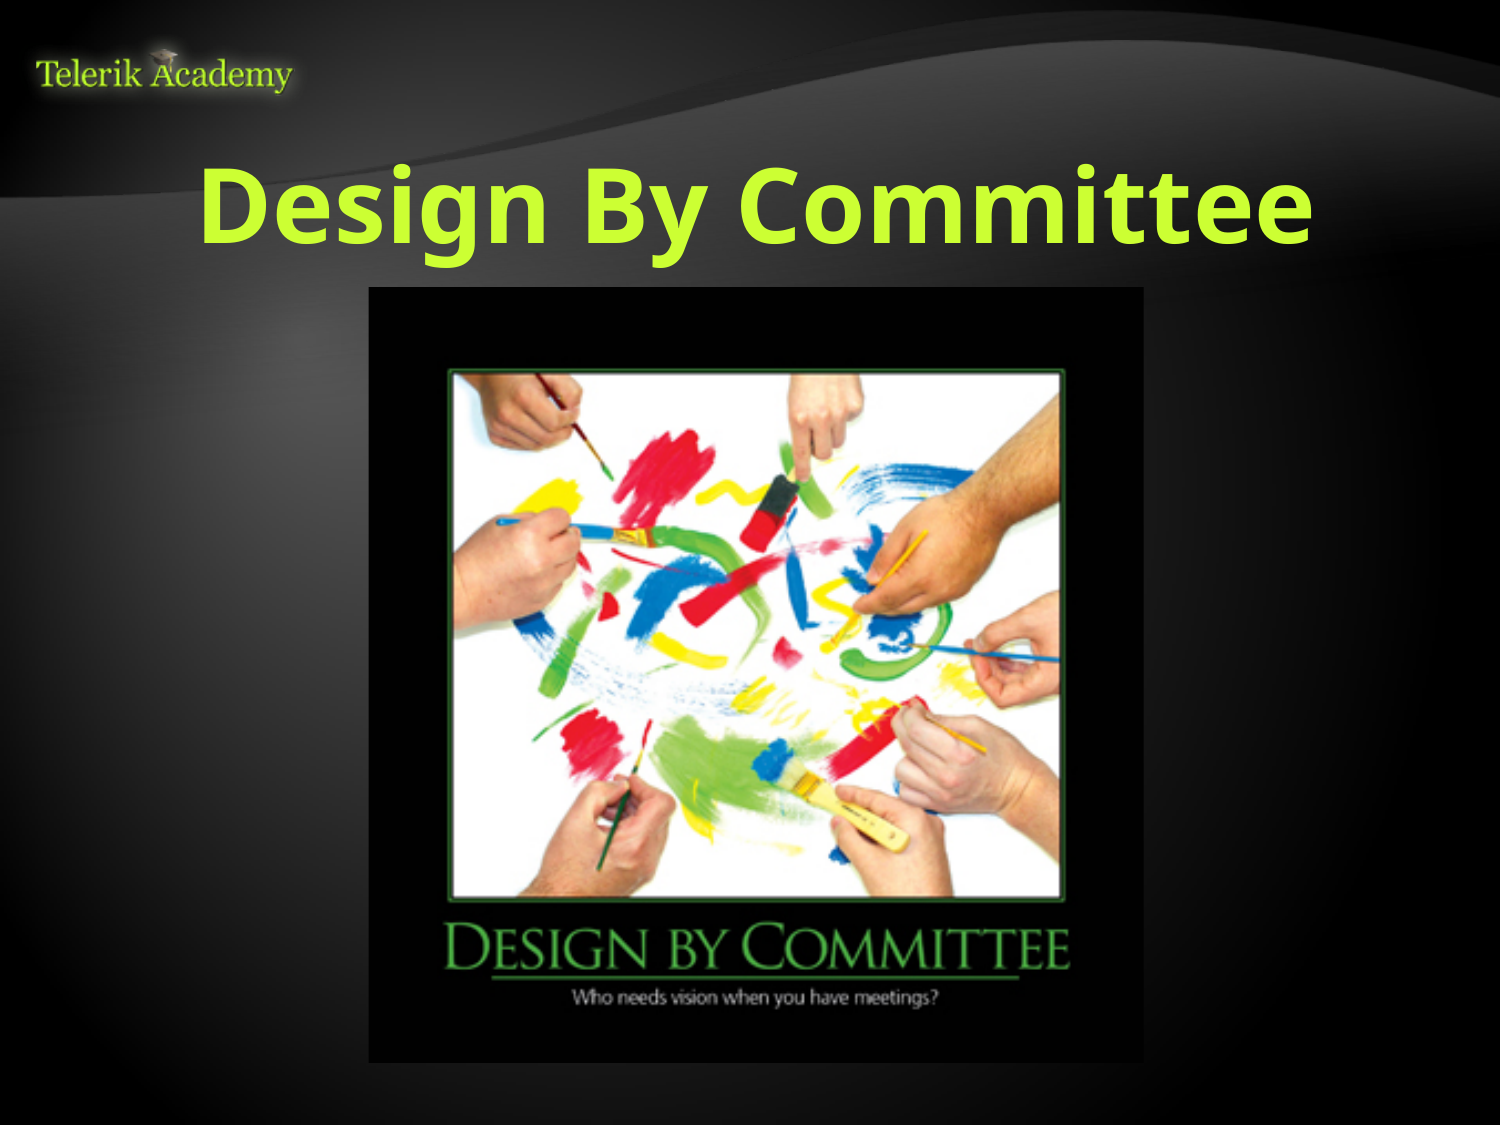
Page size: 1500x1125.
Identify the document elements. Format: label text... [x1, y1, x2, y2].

picture [0, 0, 1500, 1125]
title Design By Committee [83, 149, 1430, 263]
